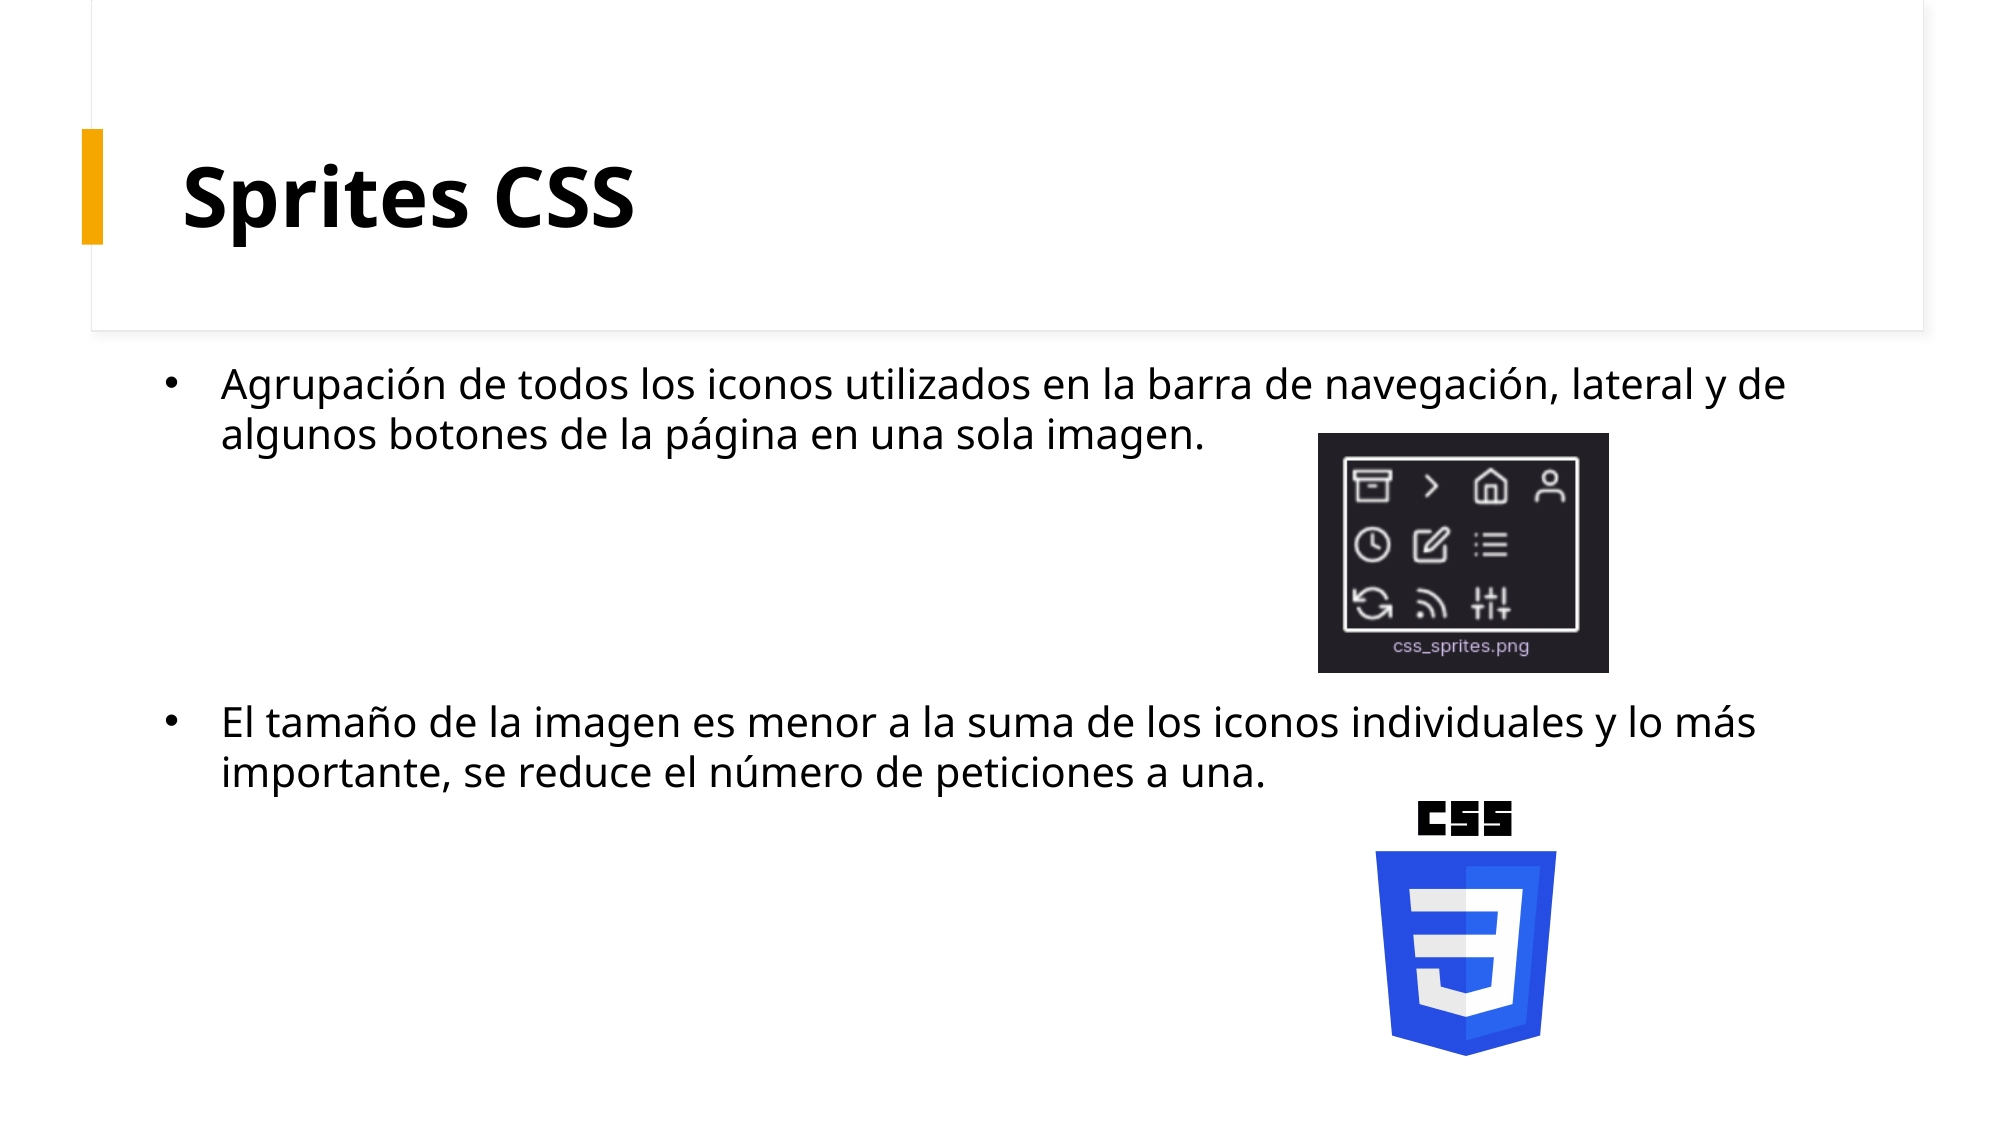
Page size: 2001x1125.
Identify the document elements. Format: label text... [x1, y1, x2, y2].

text_box Agrupación de todos los iconos utilizados en la barra de navegación, lateral y de algunos botones de la página en una sola imagen. [149, 350, 1817, 516]
picture [1239, 800, 1690, 1056]
text_box El tamaño de la imagen es menor a la suma de los iconos individuales y lo más importante, se reduce el número de peticiones a una. [149, 687, 1817, 853]
picture [1318, 433, 1609, 673]
title Sprites CSS [167, 97, 1835, 291]
